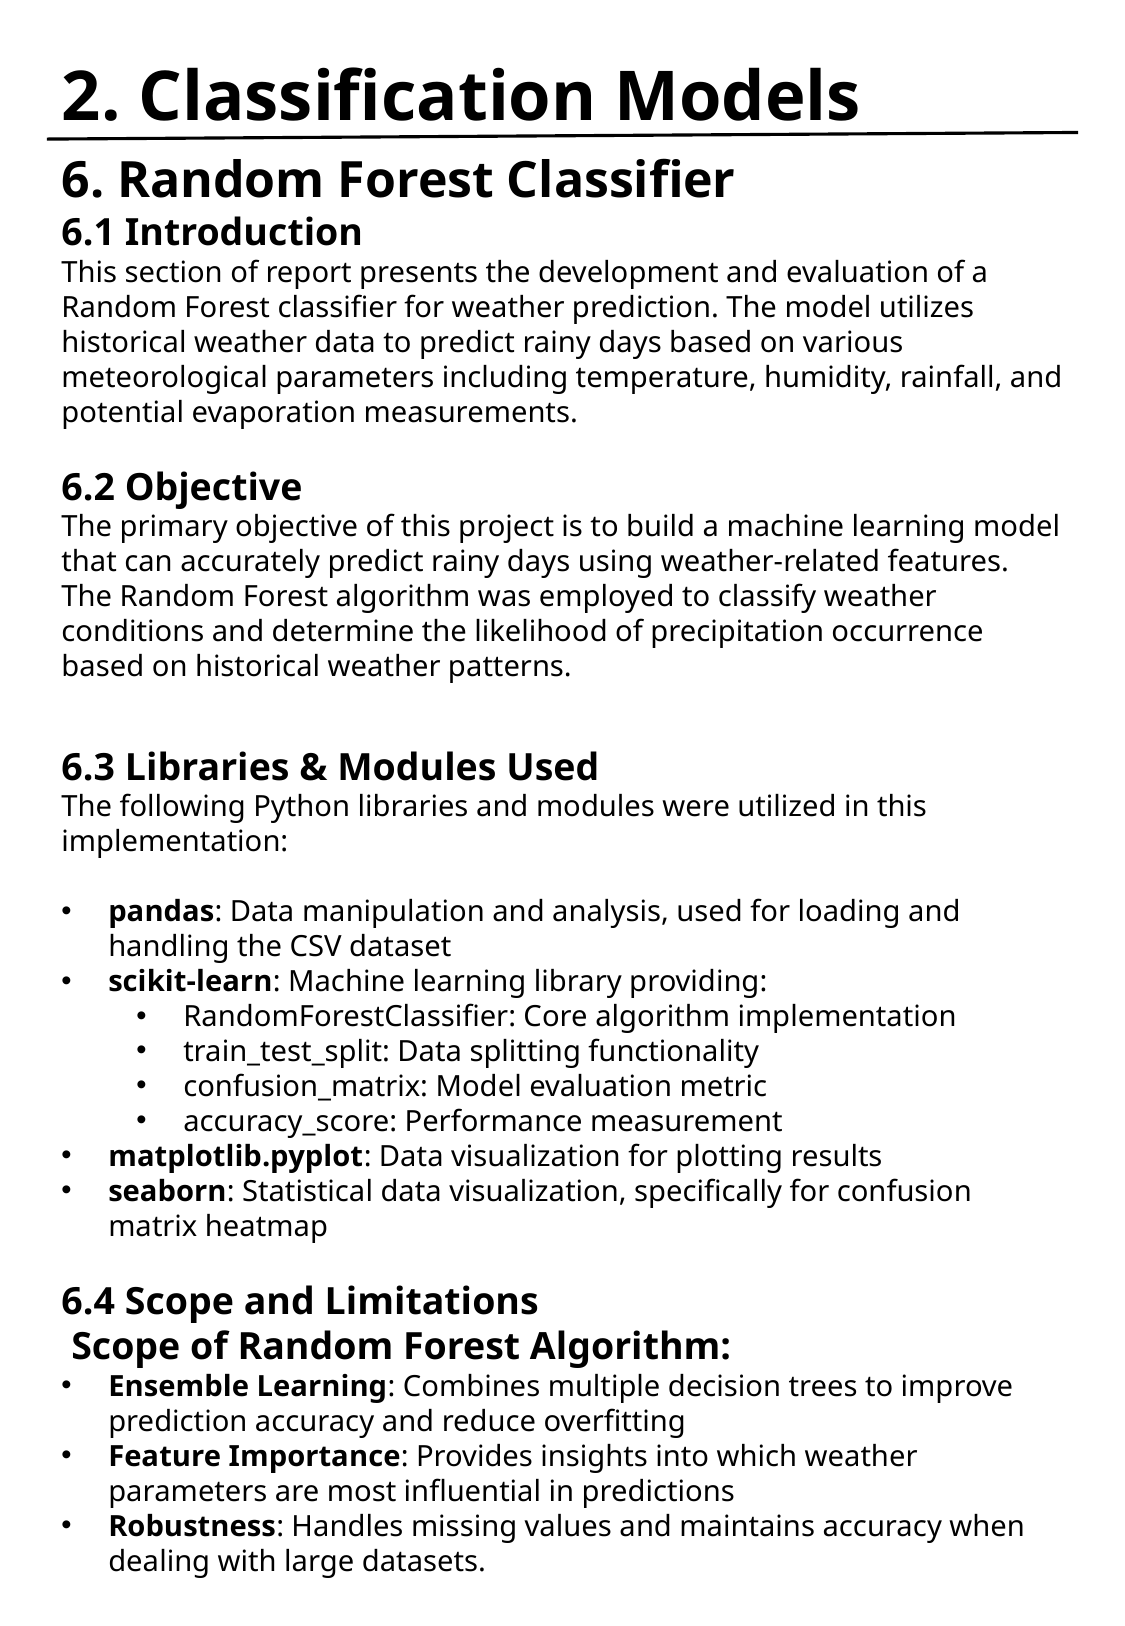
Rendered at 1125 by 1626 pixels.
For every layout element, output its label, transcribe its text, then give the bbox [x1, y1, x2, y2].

title 2. Classification Models [46, 43, 1079, 132]
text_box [46, 132, 1079, 140]
text_box 6. Random Forest Classifier 6.1 Introduction This section of report presents the development and evaluation of a Random Forest classifier for weather prediction. The model utilizes historical weather data to predict rainy days based on various meteorological parameters including temperature, humidity, rainfall, and potential evaporation measurements. 6.2 Objective The primary objective of this project is to build a machine learning model that can accurately predict rainy days using weather-related features. The Random Forest algorithm was employed to classify weather conditions and determine the likelihood of precipitation occurrence based on historical weather patterns. 6.3 Libraries & Modules Used The following Python libraries and modules were utilized in this implementation: pandas: Data manipulation and analysis, used for loading and handling the CSV dataset scikit-learn: Machine learning library providing: RandomForestClassifier: Core algorithm implementation train_test_split: Data splitting functionality confusion_matrix: Model evaluation metric accuracy_score: Performance measurement matplotlib.pyplot: Data visualization for plotting results seaborn: Statistical data visualization, specifically for confusion matrix heatmap 6.4 Scope and Limitations Scope of Random Forest Algorithm: Ensemble Learning: Combines multiple decision trees to improve prediction accuracy and reduce overfitting Feature Importance: Provides insights into which weather parameters are most influential in predictions Robustness: Handles missing values and maintains accuracy when dealing with large datasets. [46, 140, 1079, 1585]
